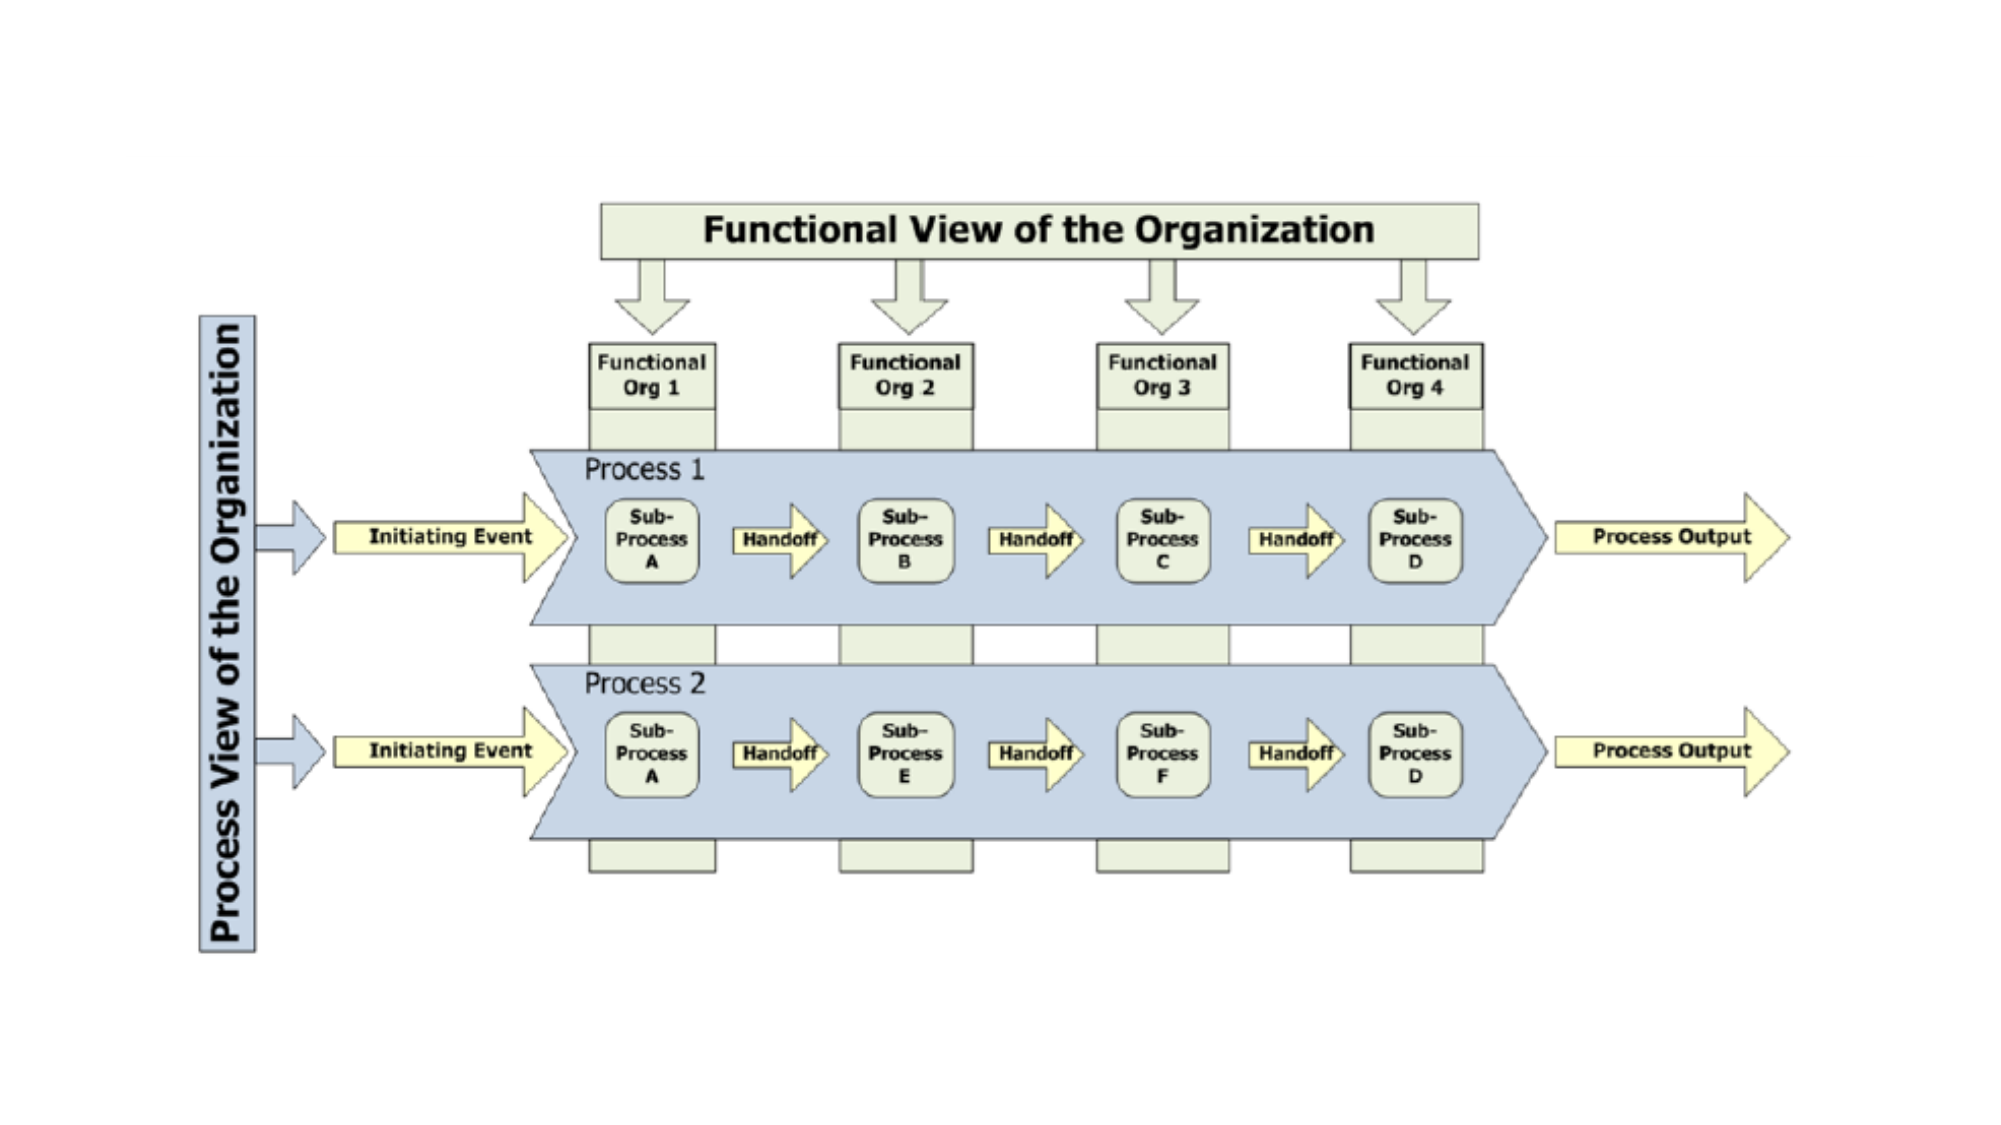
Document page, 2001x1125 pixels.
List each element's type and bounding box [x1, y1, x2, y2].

picture [126, 155, 1874, 970]
